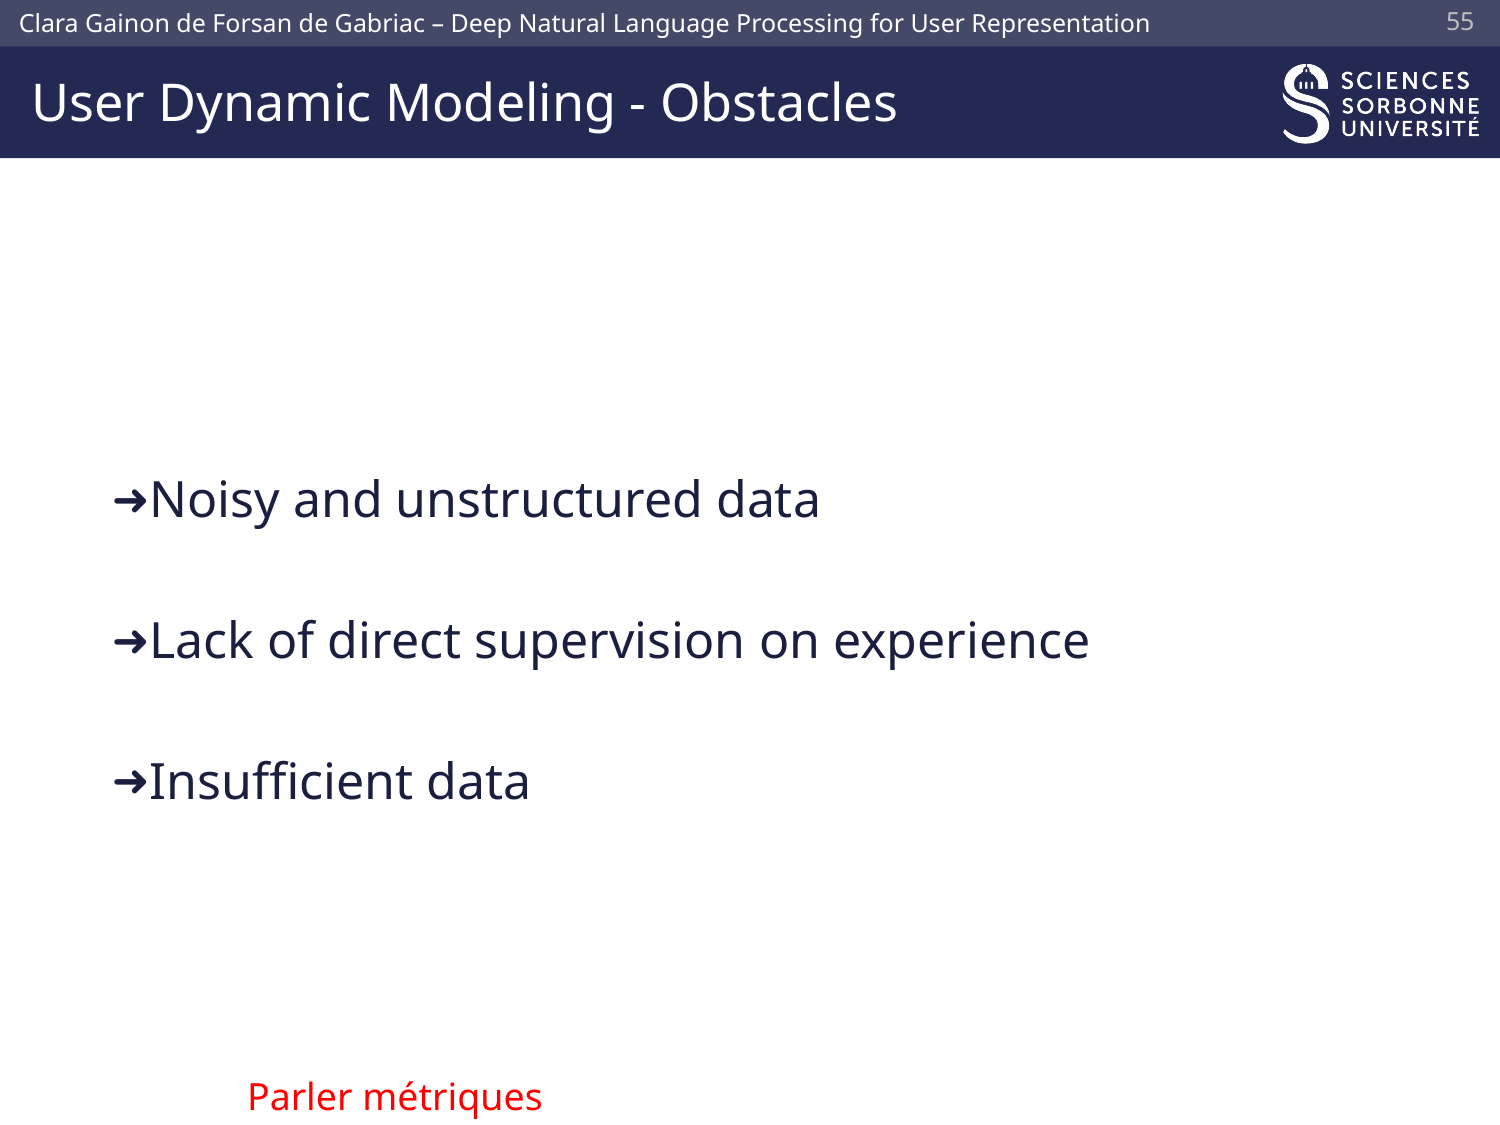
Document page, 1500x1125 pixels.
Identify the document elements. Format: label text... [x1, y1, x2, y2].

slide_number 54 [1411, 0, 1490, 54]
list Noisy and unstructured data Lack of direct supervision on experience Insufficient data [96, 192, 1404, 1025]
title User Dynamic Modeling - Obstacles [16, 48, 1266, 161]
text_box Parler métriques [232, 1065, 558, 1125]
